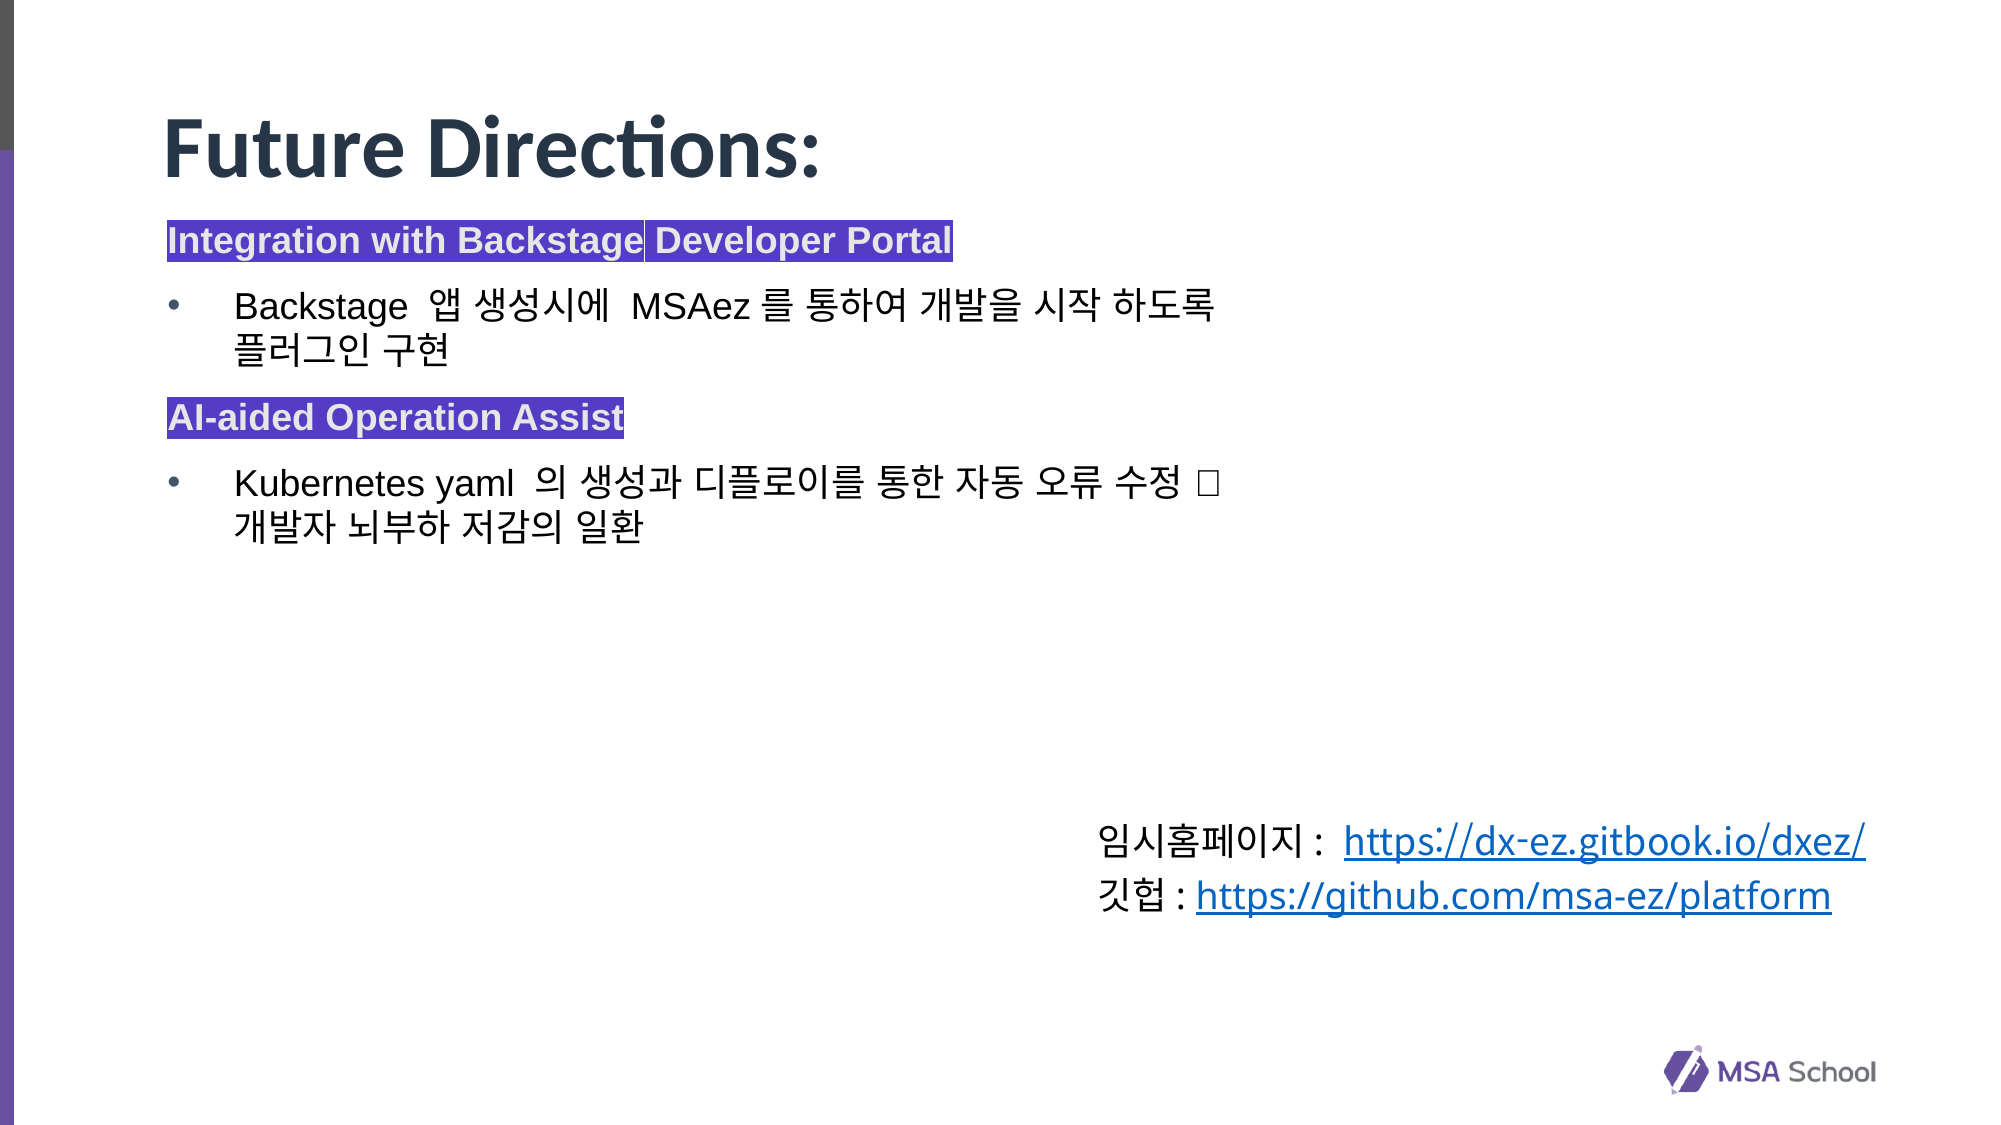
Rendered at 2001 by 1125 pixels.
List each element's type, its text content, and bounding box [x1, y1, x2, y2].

list Integration with Backstage Developer Portal Backstage 앱 생성시에 MSAez를 통하여 개발을 시작 하도록 플러그인 구현 AI-aided Operation Assist Kubernetes yaml 의 생성과 디플로이를 통한 자동 오류 수정  개발자 뇌부하 저감의 일환 [119, 208, 1306, 1011]
text_box 임시홈페이지: https://dx-ez.gitbook.io/dxez/ 깃헙: https://github.com/msa-ez/platform [1083, 810, 2000, 931]
title Future Directions: [148, 89, 1863, 209]
picture [1660, 1040, 1882, 1101]
